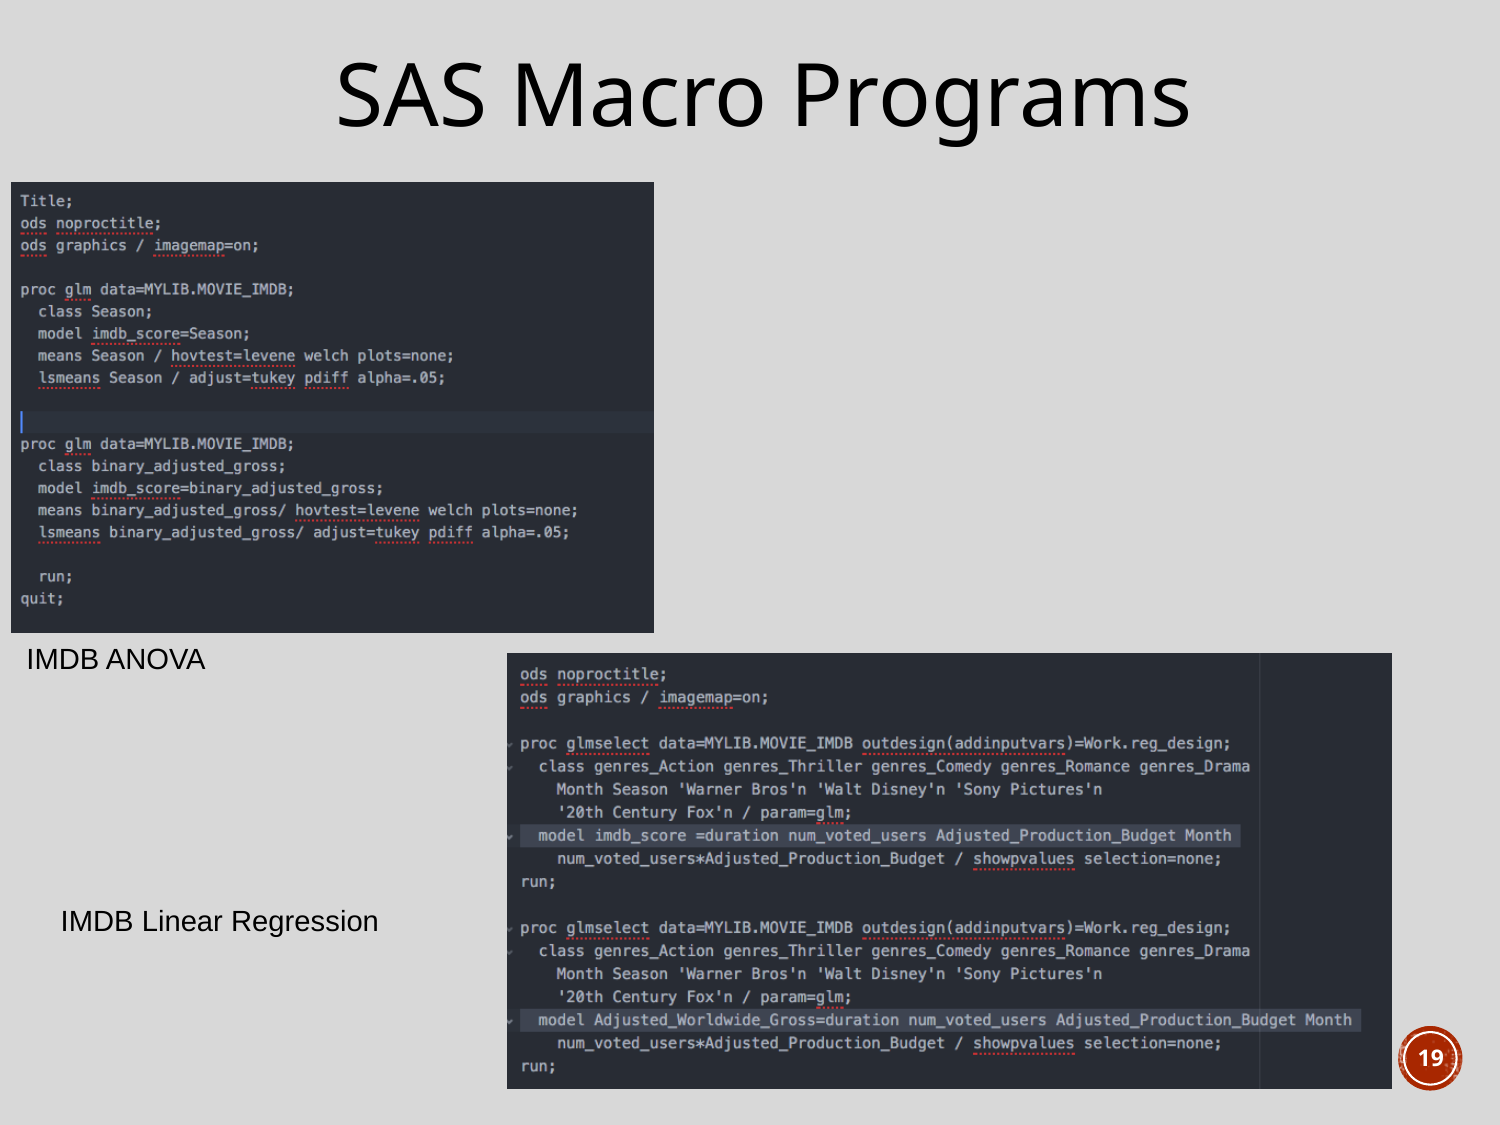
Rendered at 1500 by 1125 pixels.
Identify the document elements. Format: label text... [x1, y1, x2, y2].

slide_number ‹#› [1396, 1028, 1471, 1089]
picture [11, 181, 654, 634]
text_box SAS Macro Programs [243, 31, 1285, 153]
picture [507, 653, 1392, 1090]
text_box IMDB ANOVA [11, 640, 448, 684]
text_box IMDB Linear Regression [45, 894, 448, 945]
